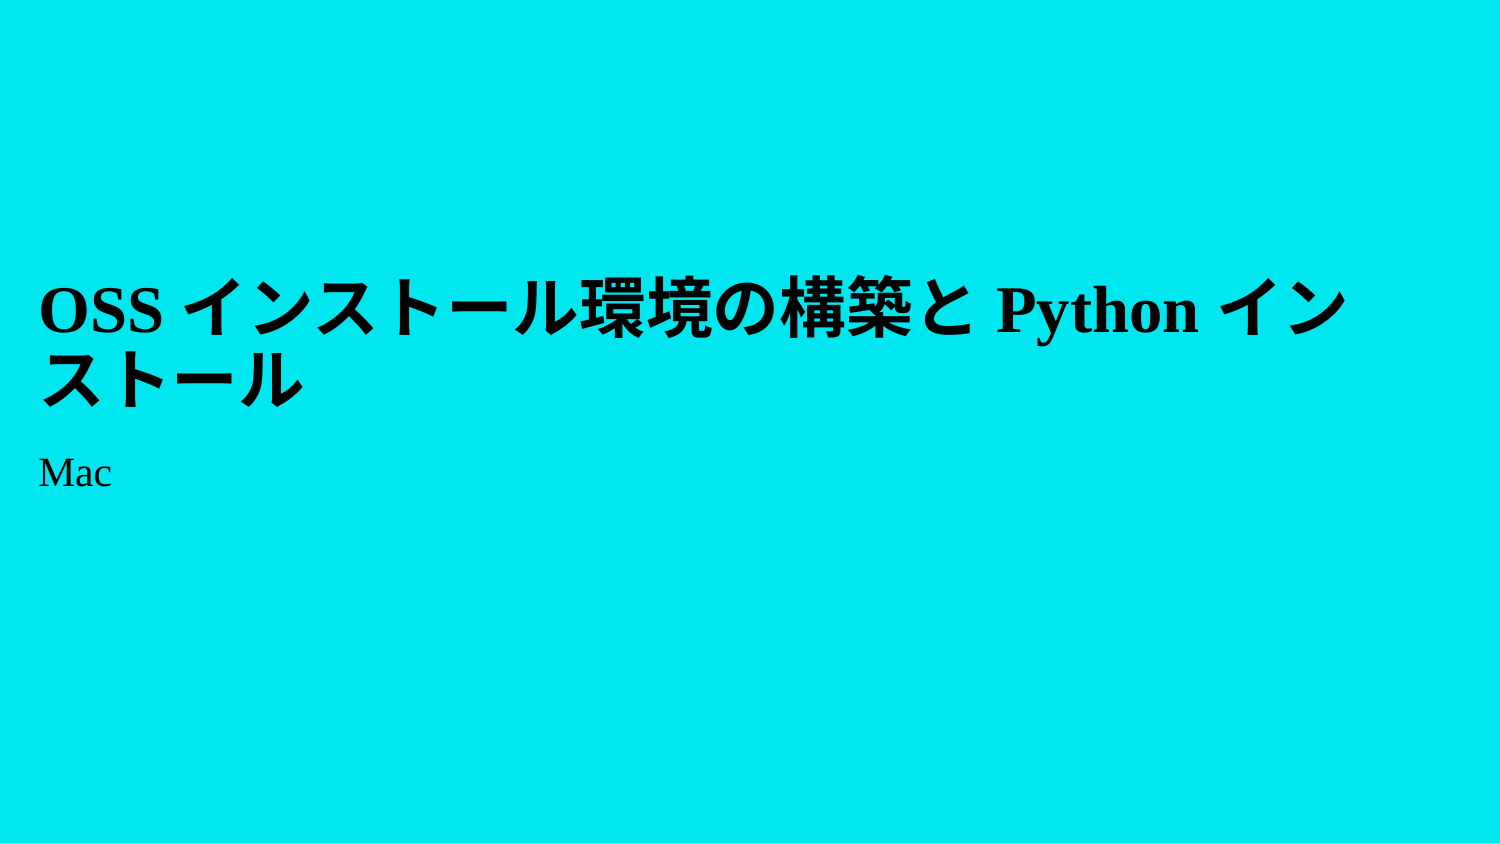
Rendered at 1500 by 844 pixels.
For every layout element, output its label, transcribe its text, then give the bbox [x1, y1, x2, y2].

title OSSインストール環境の構築とPythonインストール [38, 183, 1397, 420]
subtitle Mac [38, 444, 1397, 683]
